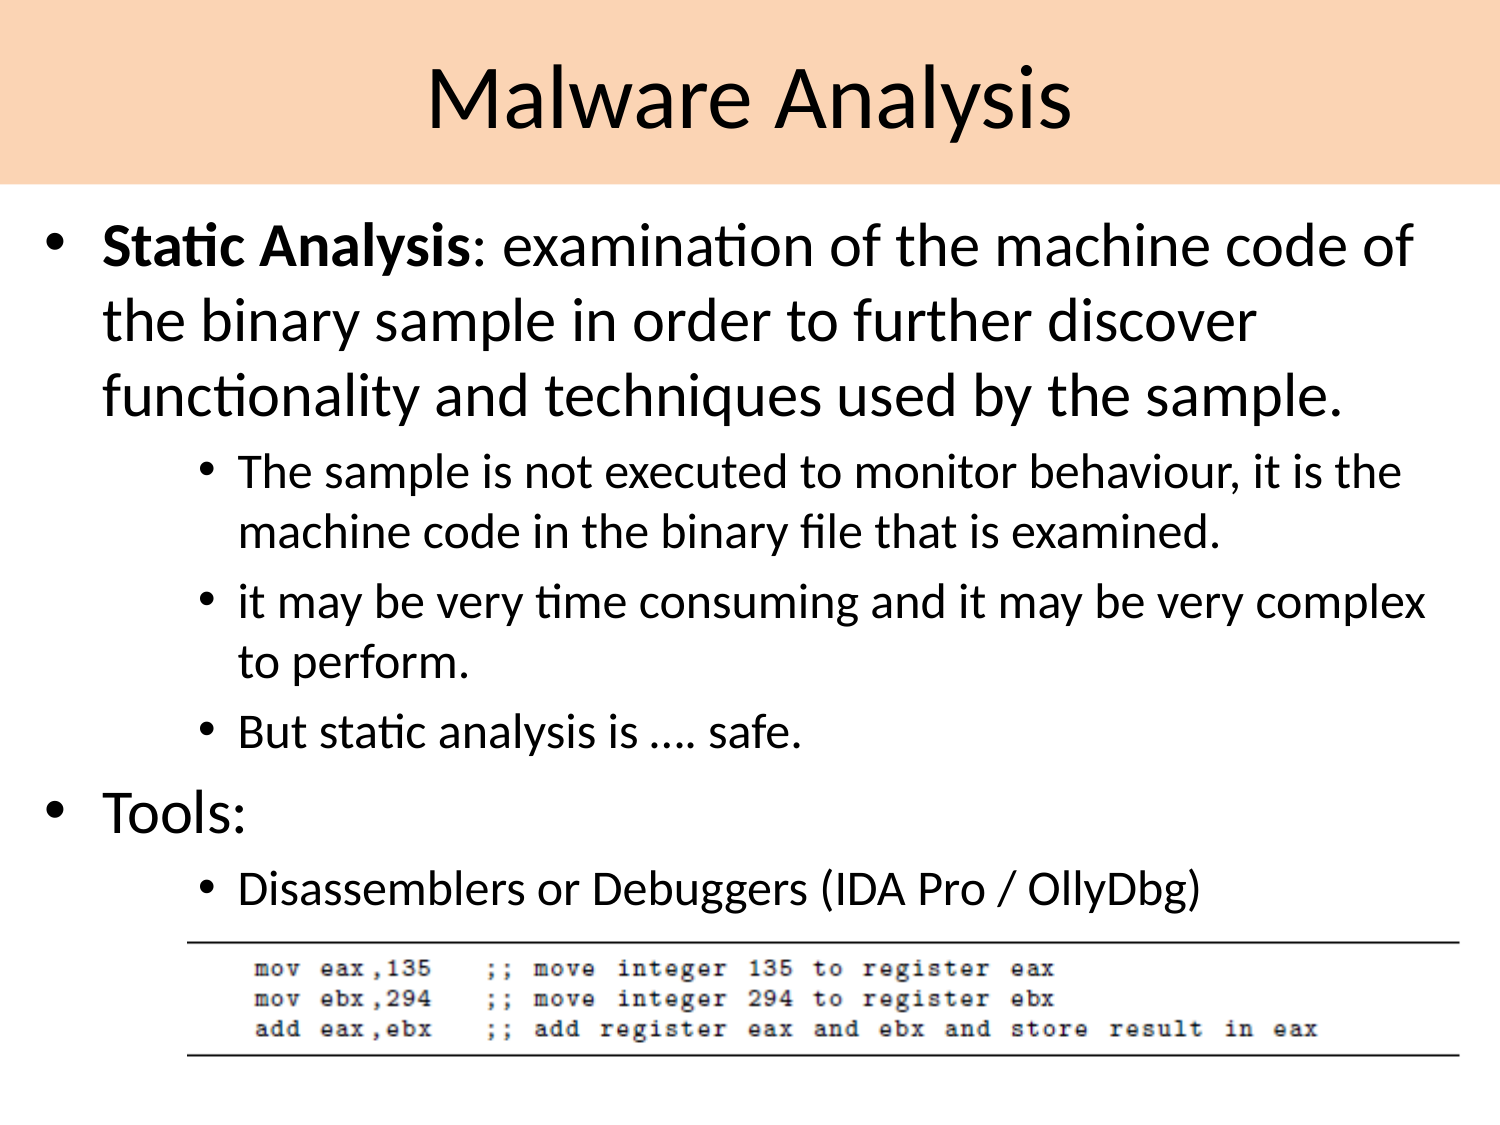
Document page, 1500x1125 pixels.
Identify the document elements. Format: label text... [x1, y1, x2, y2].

picture [187, 928, 1468, 1071]
text_box Malware Analysis [0, 0, 1500, 185]
text_box Static Analysis: examination of the machine code of the binary sample in order to further discover functionality and techniques used by the sample. The sample is not executed to monitor behaviour, it is the machine code in the binary file that is examined. it may be very time consuming and it may be very complex to perform. But static analysis is …. safe. Tools: Disassemblers or Debuggers (IDA Pro / OllyDbg) [29, 196, 1471, 1035]
